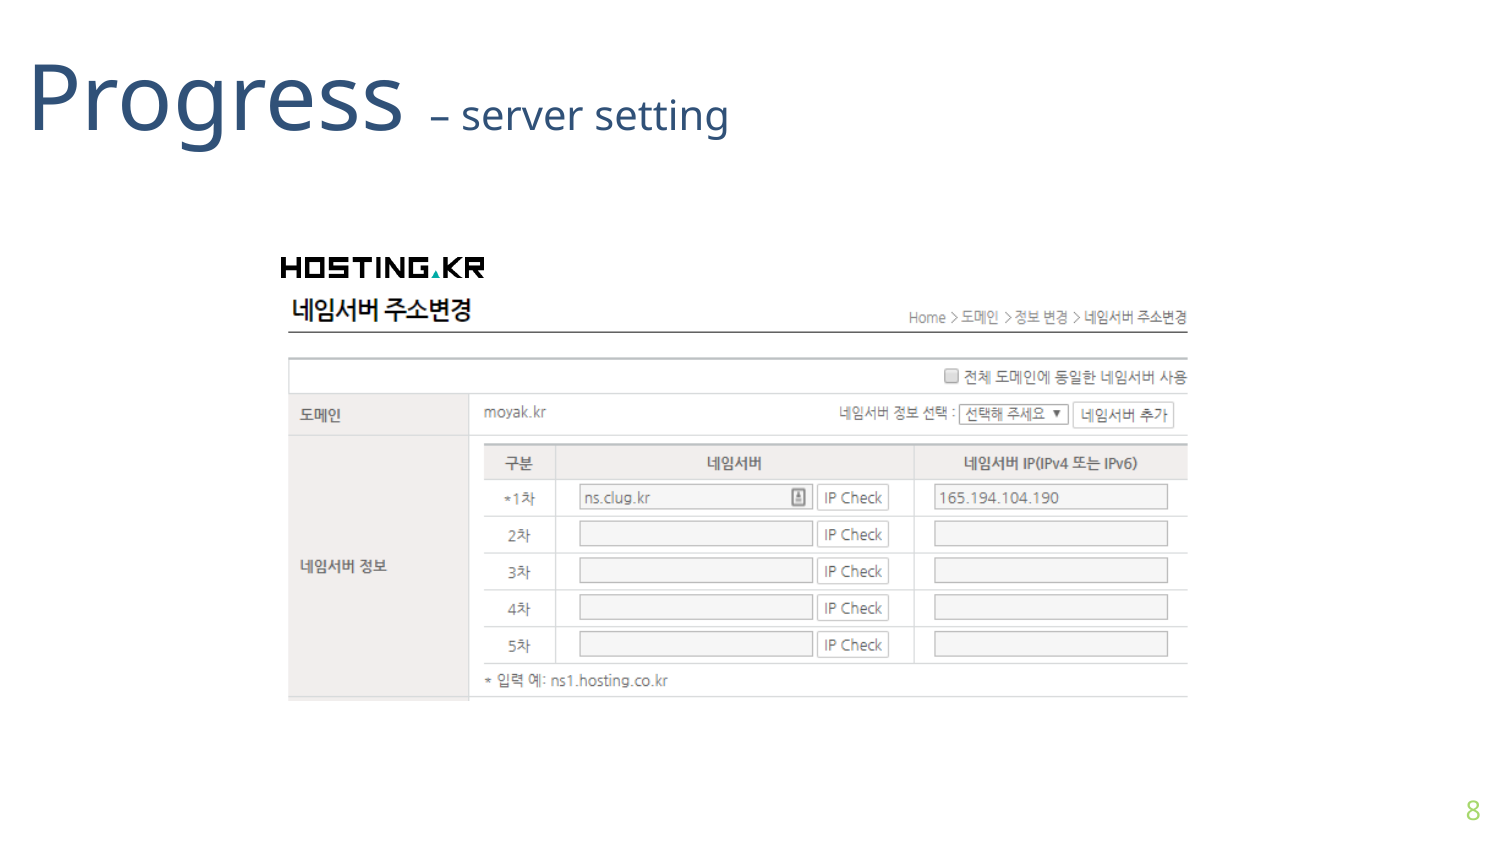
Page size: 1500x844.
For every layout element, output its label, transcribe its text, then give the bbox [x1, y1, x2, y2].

picture [281, 257, 484, 278]
text_box Progress – server setting [26, 8, 1060, 150]
slide_number 8 [1391, 779, 1482, 844]
picture [281, 290, 1201, 701]
